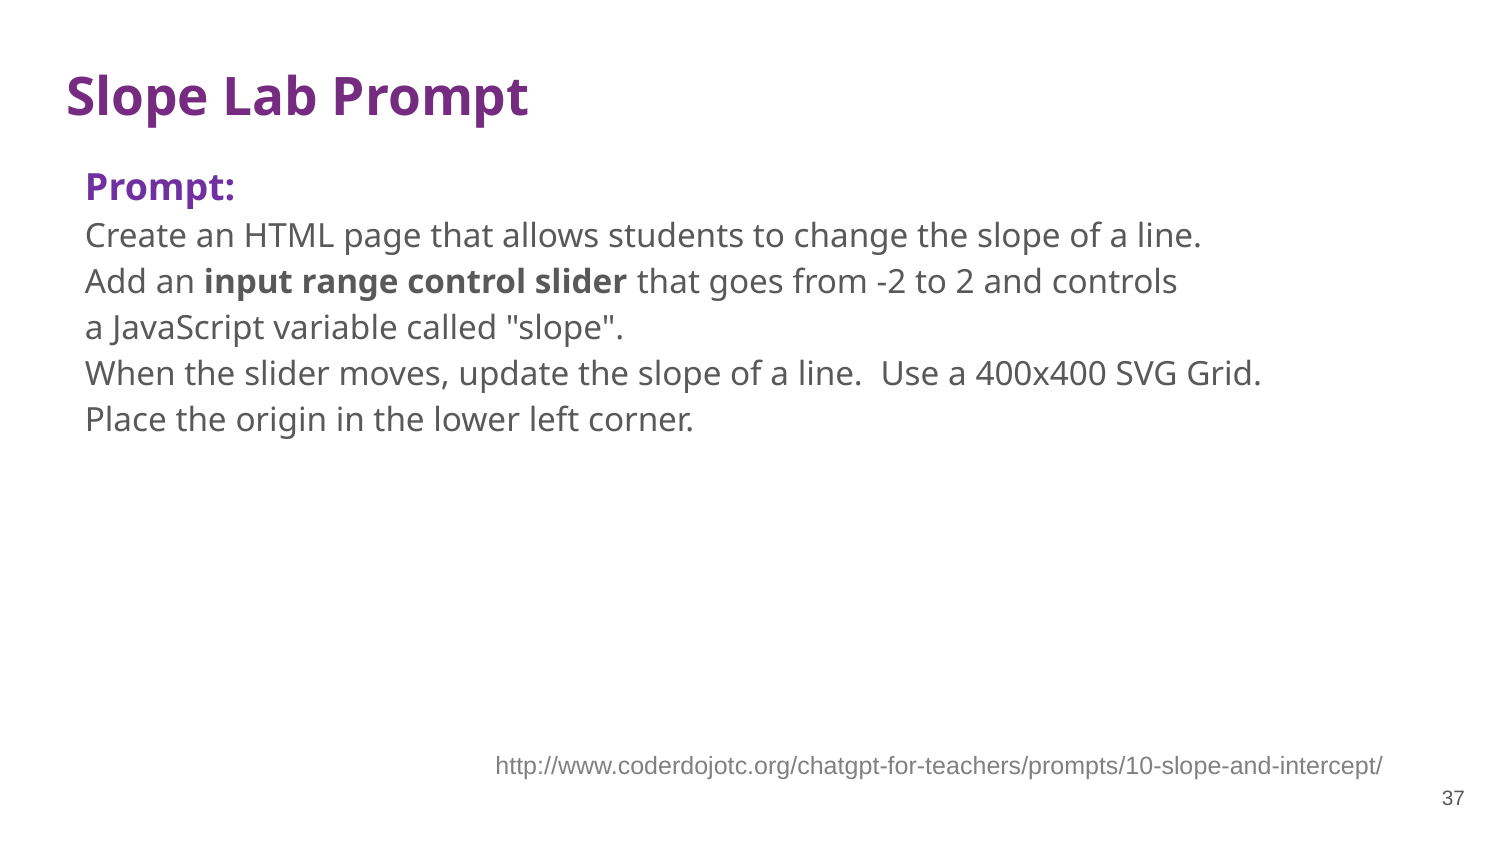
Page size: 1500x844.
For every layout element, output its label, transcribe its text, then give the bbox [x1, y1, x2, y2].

list Prompt: Create an HTML page that allows students to change the slope of a line. Add an input range control slider that goes from -2 to 2 and controls a JavaScript variable called "slope". When the slider moves, update the slope of a line. Use a 400x400 SVG Grid. Place the origin in the lower left corner. [51, 141, 1449, 703]
text_box http://www.coderdojotc.org/chatgpt-for-teachers/prompts/10-slope-and-intercept/ [480, 742, 1401, 787]
title Slope Lab Prompt [51, 47, 1449, 141]
slide_number 37 [1389, 764, 1480, 830]
